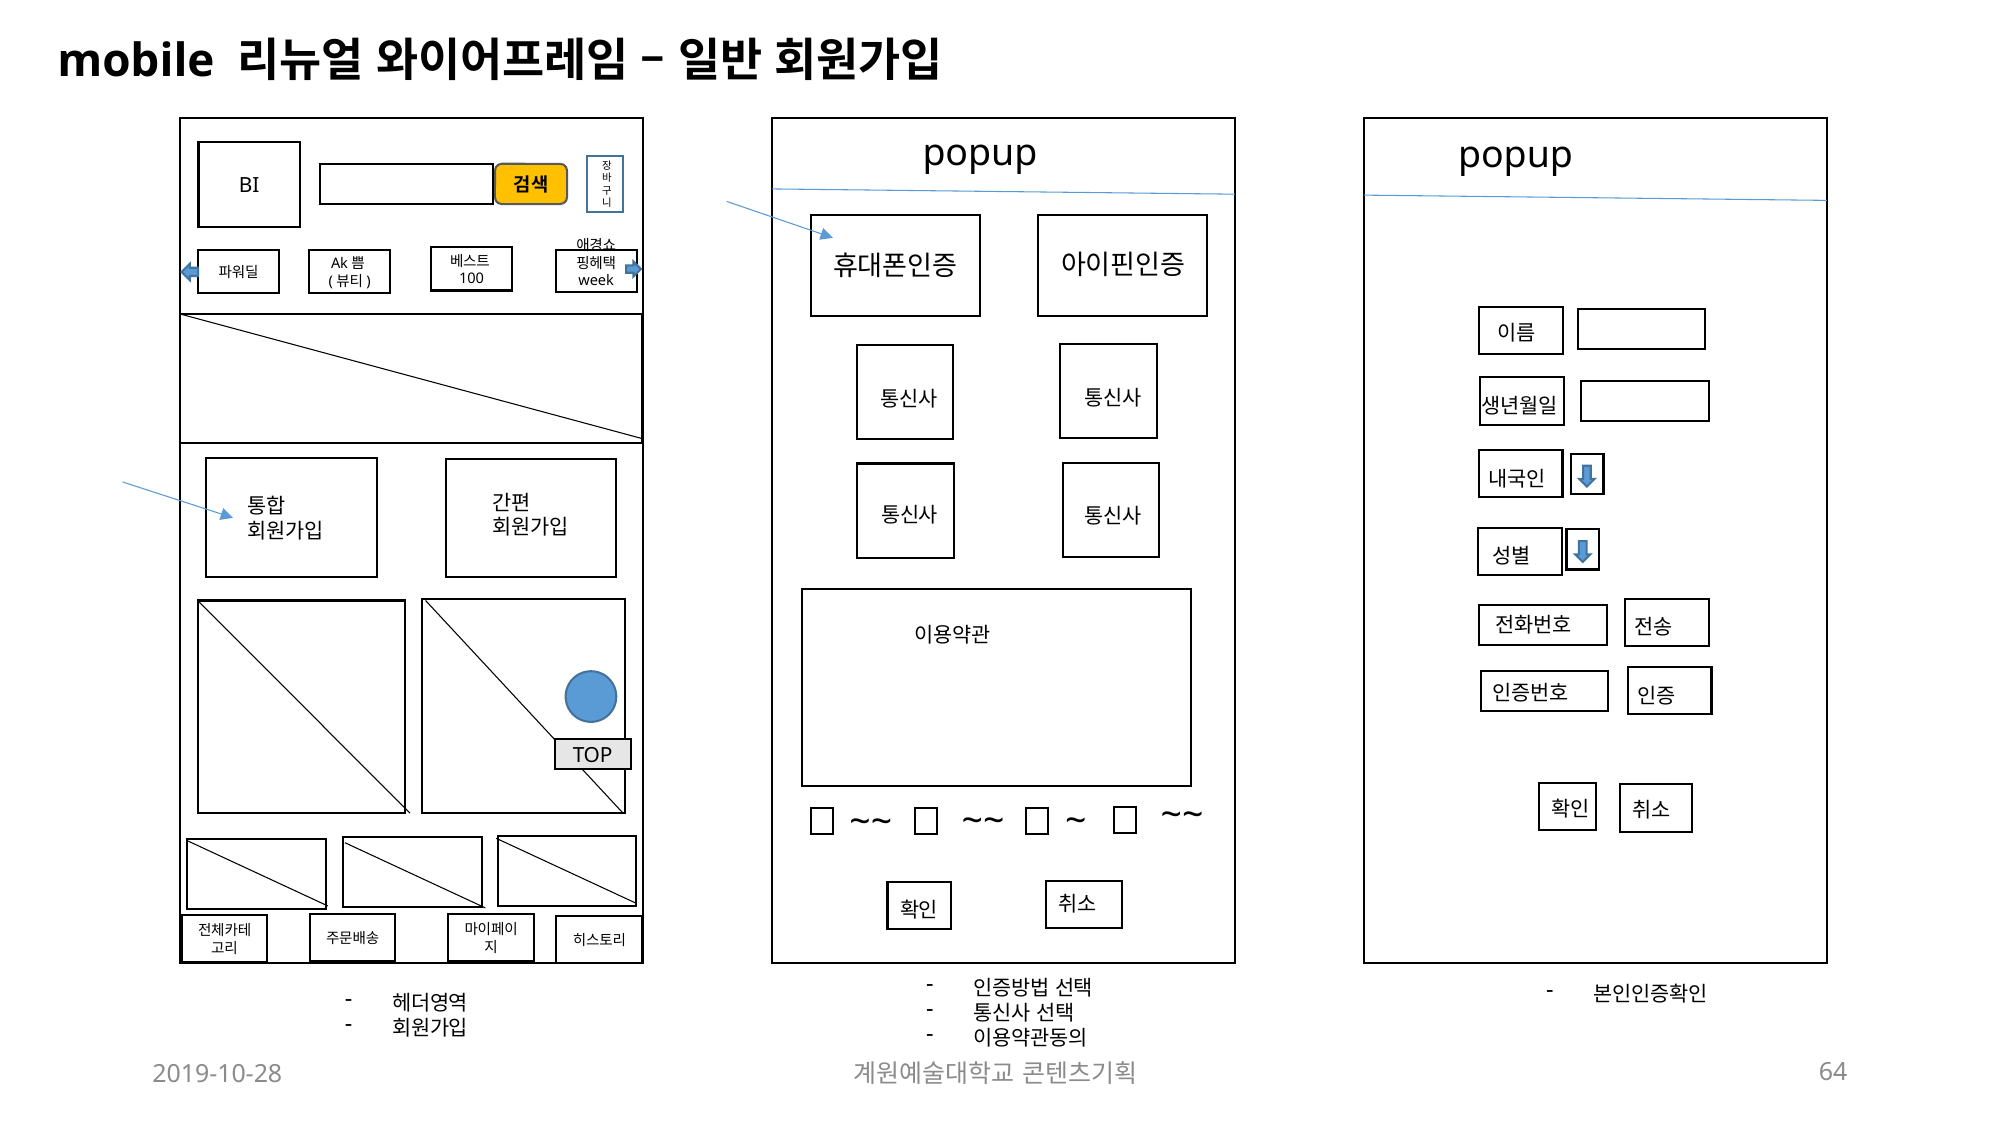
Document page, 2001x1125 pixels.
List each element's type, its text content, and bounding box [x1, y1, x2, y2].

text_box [1050, 788, 1102, 849]
text_box 베스트100 [430, 246, 513, 292]
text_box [1478, 603, 1608, 646]
text_box [810, 214, 981, 317]
text_box [445, 458, 617, 578]
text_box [914, 807, 938, 835]
text_box TOP [624, 738, 632, 770]
text_box [179, 313, 643, 444]
text_box 휴대폰인증 [818, 240, 973, 289]
text_box 애경쇼핑헤택 week [555, 249, 638, 293]
text_box 주문배송 [309, 913, 396, 962]
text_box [1043, 880, 1123, 929]
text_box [1466, 376, 1710, 426]
text_box BI [197, 141, 301, 228]
text_box [179, 117, 644, 964]
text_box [856, 462, 955, 559]
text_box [907, 120, 1053, 181]
text_box 간편 회원가입 [477, 481, 584, 547]
text_box 마이페이지 [447, 913, 535, 962]
text_box 헤더영역 회원가입 [330, 982, 484, 1047]
footer 계원예술대학교 콘텐츠기획 [662, 1042, 1338, 1103]
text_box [181, 314, 643, 439]
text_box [726, 201, 833, 238]
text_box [1620, 598, 1710, 647]
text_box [1536, 782, 1605, 831]
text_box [1113, 806, 1137, 834]
text_box [205, 457, 378, 578]
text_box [425, 600, 624, 814]
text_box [1363, 195, 1827, 201]
text_box [342, 836, 483, 908]
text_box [344, 842, 486, 908]
text_box Ak쁨(뷰티) [308, 249, 391, 294]
text_box [625, 259, 643, 279]
text_box [421, 598, 626, 814]
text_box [187, 840, 328, 906]
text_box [810, 789, 908, 850]
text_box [1025, 807, 1049, 835]
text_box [197, 600, 410, 814]
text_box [1617, 783, 1693, 833]
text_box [1443, 122, 1588, 183]
text_box [186, 838, 327, 910]
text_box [1622, 666, 1713, 716]
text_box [771, 188, 1235, 195]
text_box mobile 리뉴얼 와이어프레임 – 일반 회원가입 [42, 23, 958, 94]
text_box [1577, 308, 1706, 350]
text_box 전체카테고리 [181, 914, 268, 963]
text_box 본인인증확인 [1531, 973, 1723, 1013]
slide_number 64 [1412, 1042, 1863, 1103]
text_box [1069, 376, 1157, 417]
text_box [319, 163, 494, 205]
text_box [801, 588, 1219, 843]
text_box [946, 788, 1020, 849]
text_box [1062, 462, 1160, 558]
text_box [1363, 117, 1828, 964]
text_box 장바구니 [586, 155, 624, 213]
text_box 파워딜 [197, 249, 280, 294]
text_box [885, 881, 953, 930]
text_box 검색 [494, 163, 568, 205]
text_box 히스토리 [555, 915, 643, 964]
text_box [856, 344, 954, 440]
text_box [496, 838, 637, 904]
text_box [1473, 449, 1605, 498]
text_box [1477, 527, 1600, 576]
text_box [865, 377, 953, 418]
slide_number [137, 1042, 588, 1103]
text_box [1478, 306, 1565, 355]
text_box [1477, 670, 1609, 712]
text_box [122, 481, 229, 519]
text_box [1037, 214, 1208, 317]
text_box [1059, 343, 1158, 439]
text_box [771, 117, 1236, 964]
text_box 통합 회원가입 [233, 485, 339, 551]
text_box [180, 261, 200, 283]
text_box 인증방법 선택 통신사 선택 이용약관동의 [911, 967, 1109, 1057]
